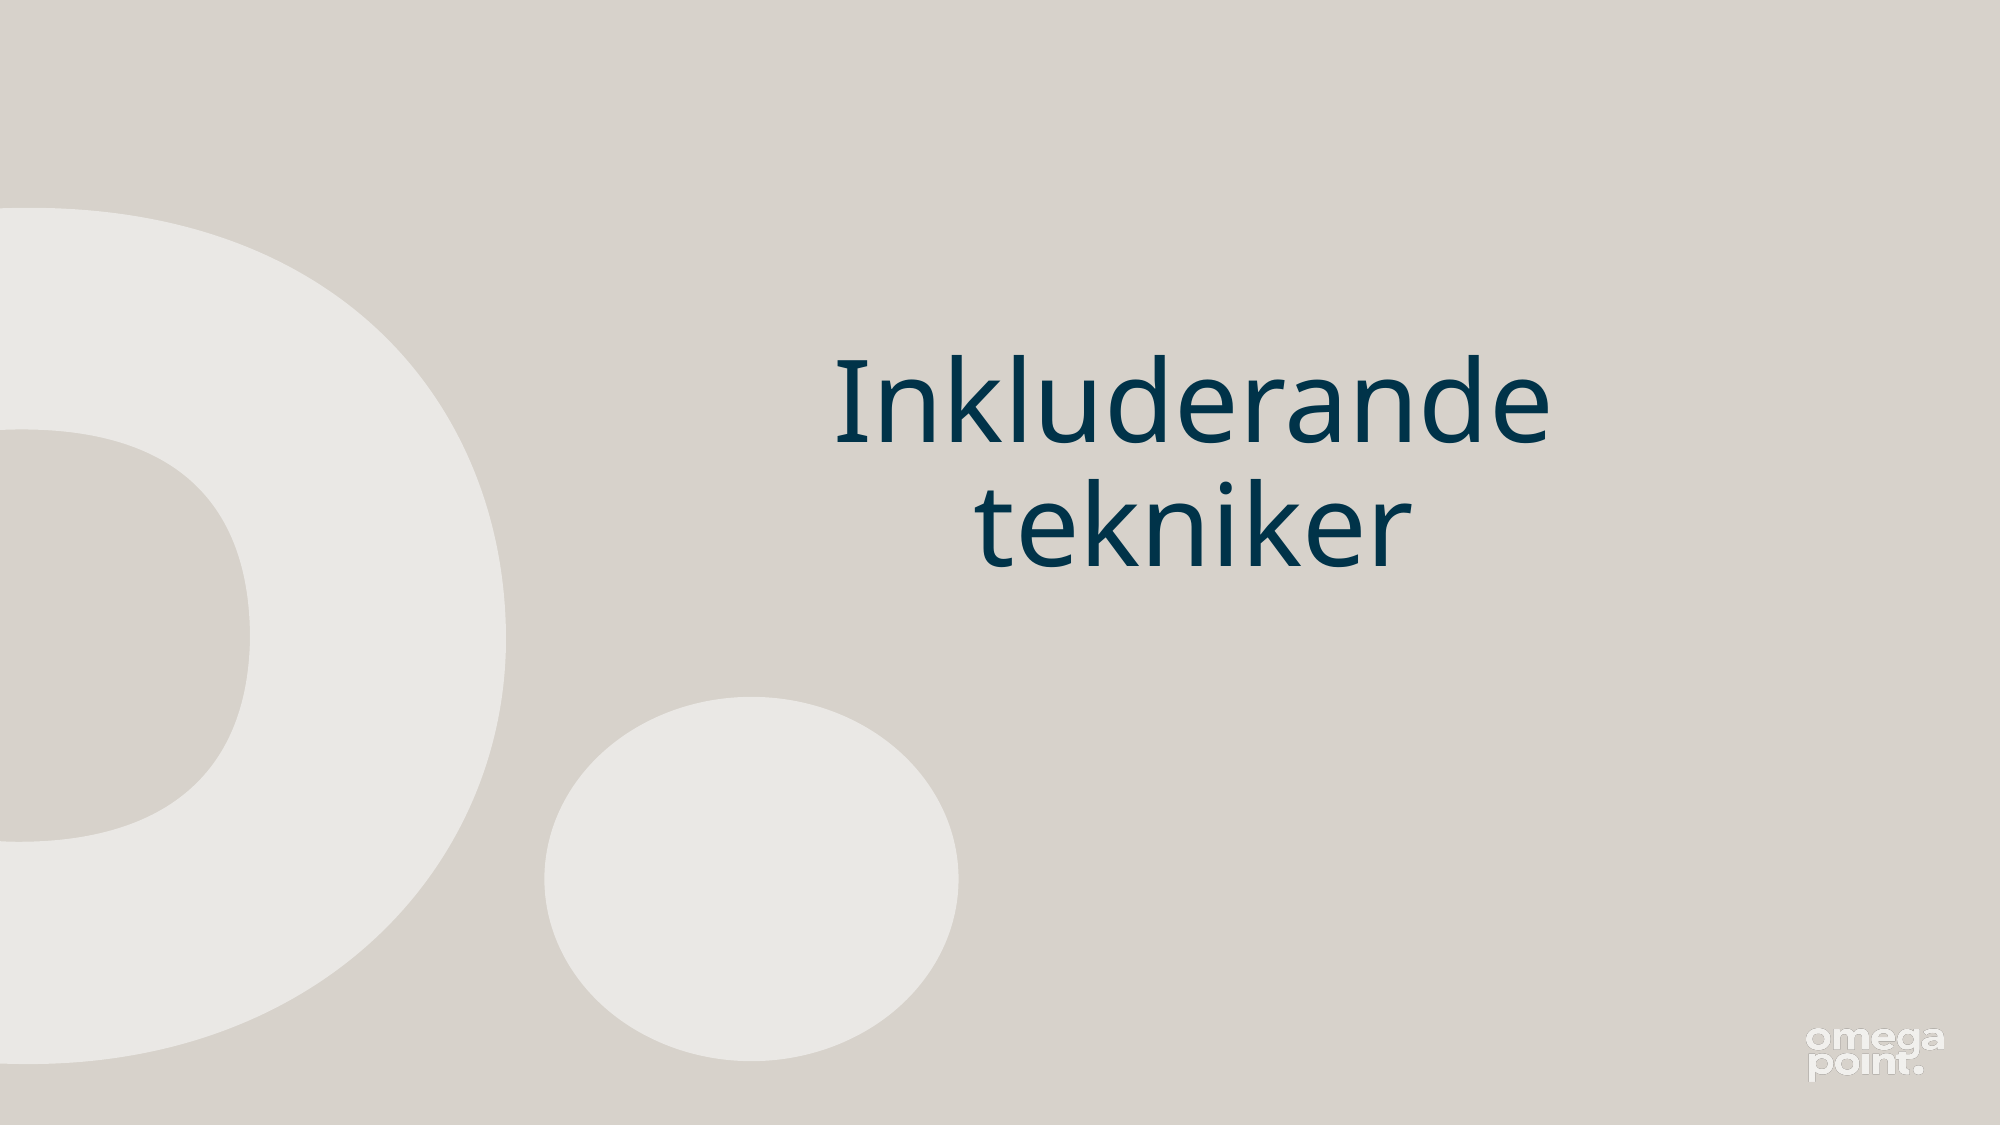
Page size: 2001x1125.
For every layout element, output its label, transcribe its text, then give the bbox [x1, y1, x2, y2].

title Inkluderande tekniker [651, 207, 1737, 599]
